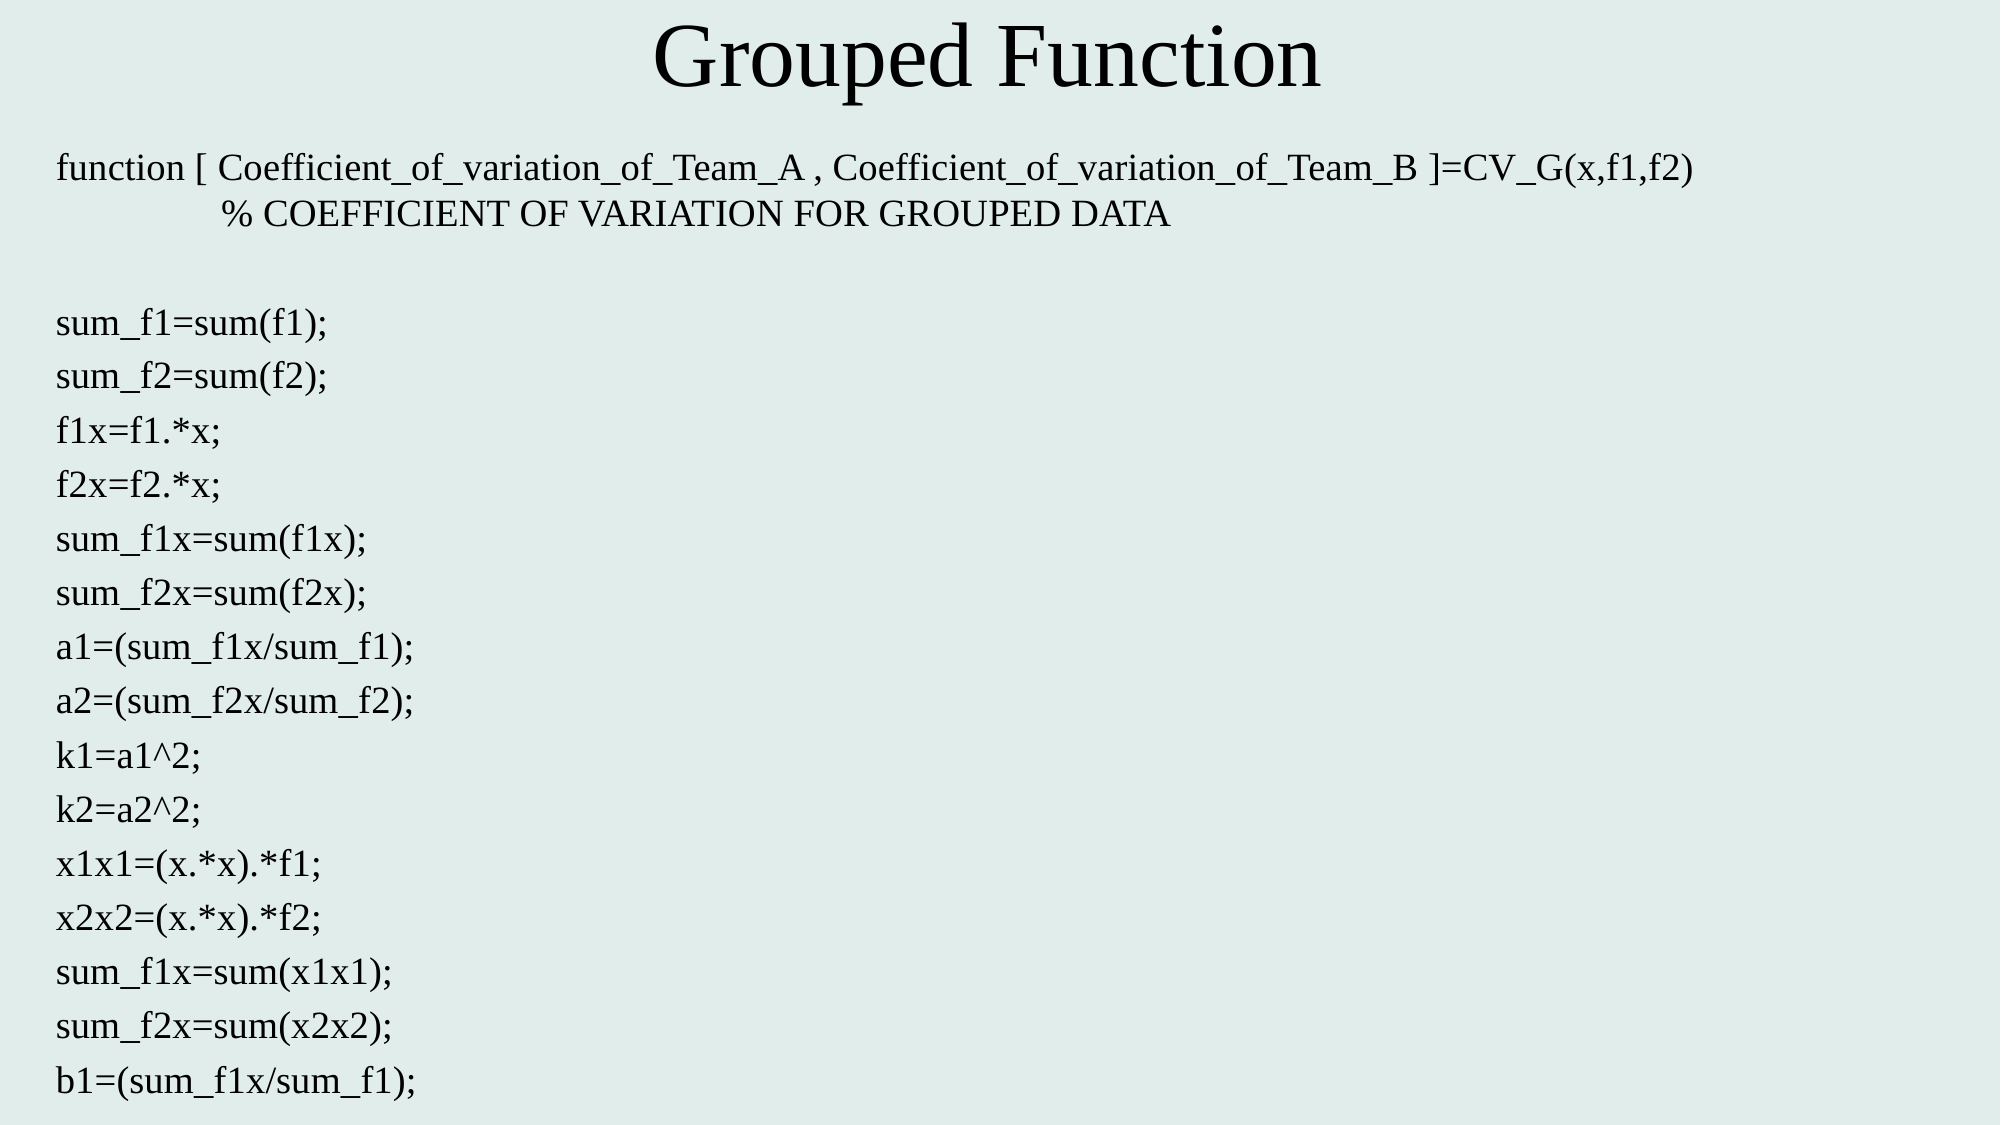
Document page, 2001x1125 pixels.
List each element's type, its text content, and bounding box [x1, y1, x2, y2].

title Grouped Function [409, 0, 1591, 121]
list function [ Coefficient_of_variation_of_Team_A , Coefficient_of_variation_of_Team_B ]=CV_G(x,f1,f2) % COEFFICIENT OF VARIATION FOR GROUPED DATA sum_f1=sum(f1); sum_f2=sum(f2); f1x=f1.*x; f2x=f2.*x; sum_f1x=sum(f1x); sum_f2x=sum(f2x); a1=(sum_f1x/sum_f1); a2=(sum_f2x/sum_f2); k1=a1^2; k2=a2^2; x1x1=(x.*x).*f1; x2x2=(x.*x).*f2; sum_f1x=sum(x1x1); sum_f2x=sum(x2x2); b1=(sum_f1x/sum_f1); [40, 133, 1980, 1110]
